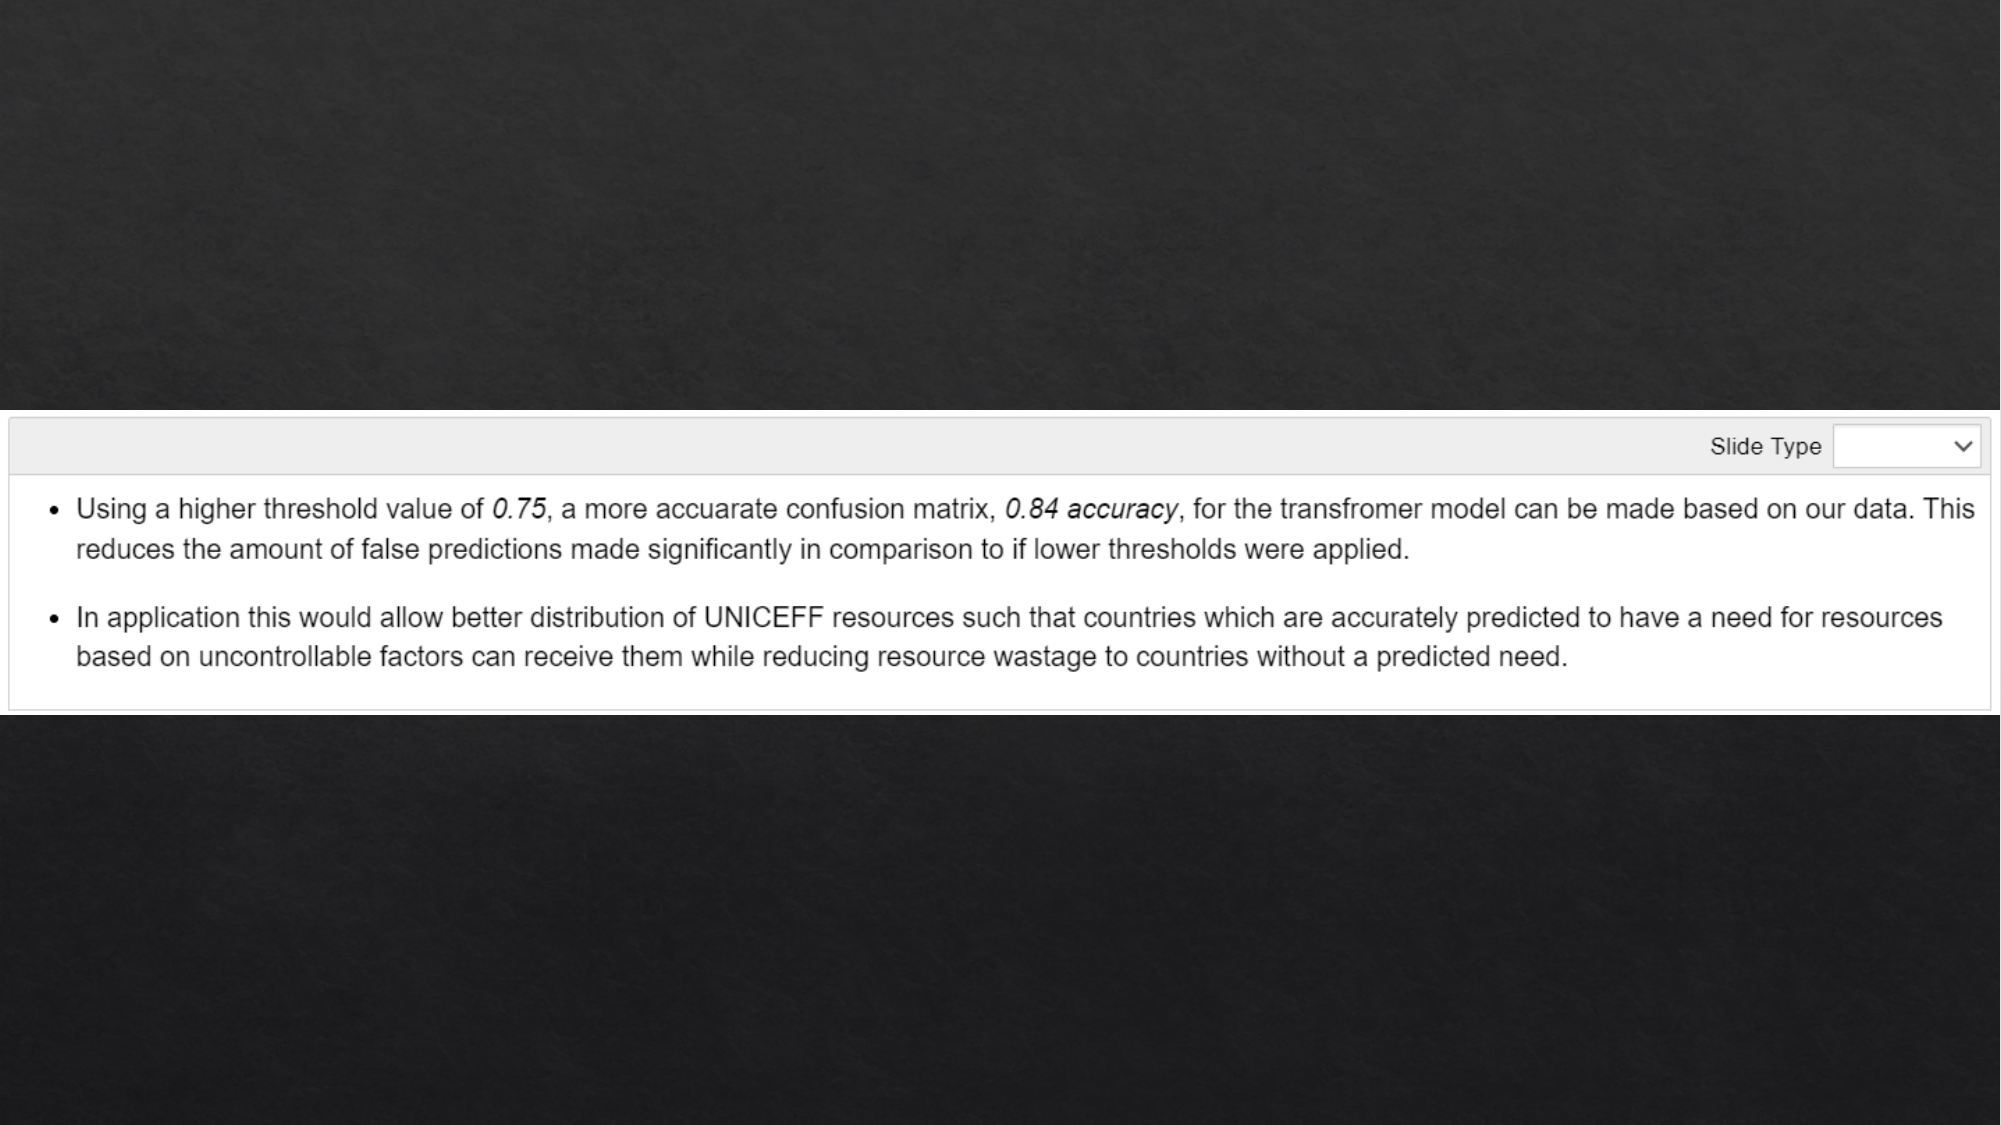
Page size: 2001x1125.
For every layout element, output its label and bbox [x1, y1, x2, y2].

picture [0, 409, 2000, 716]
